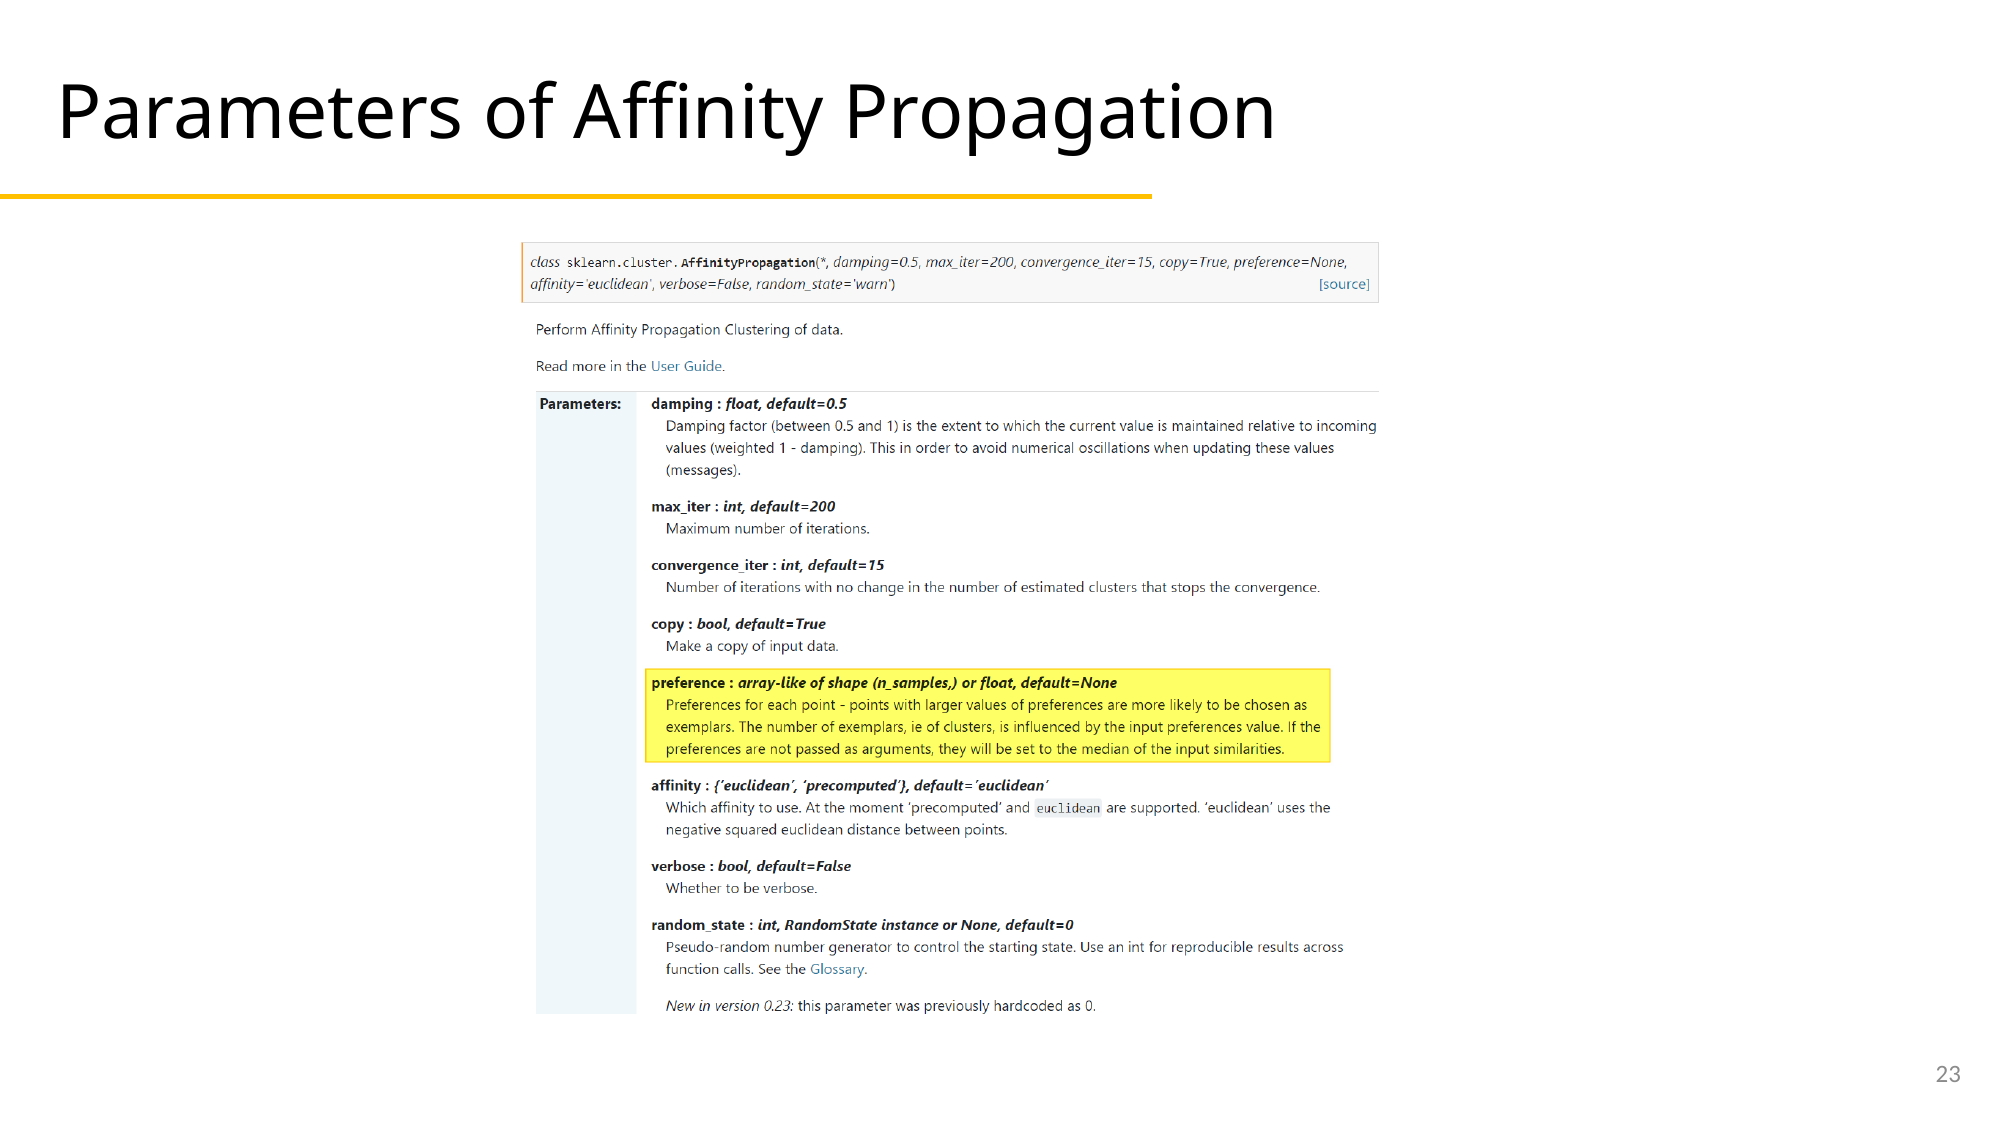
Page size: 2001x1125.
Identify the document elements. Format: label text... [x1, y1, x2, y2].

title Parameters of Affinity Propagation [41, 35, 1767, 194]
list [515, 235, 1388, 1014]
slide_number 23 [1526, 1042, 1977, 1103]
